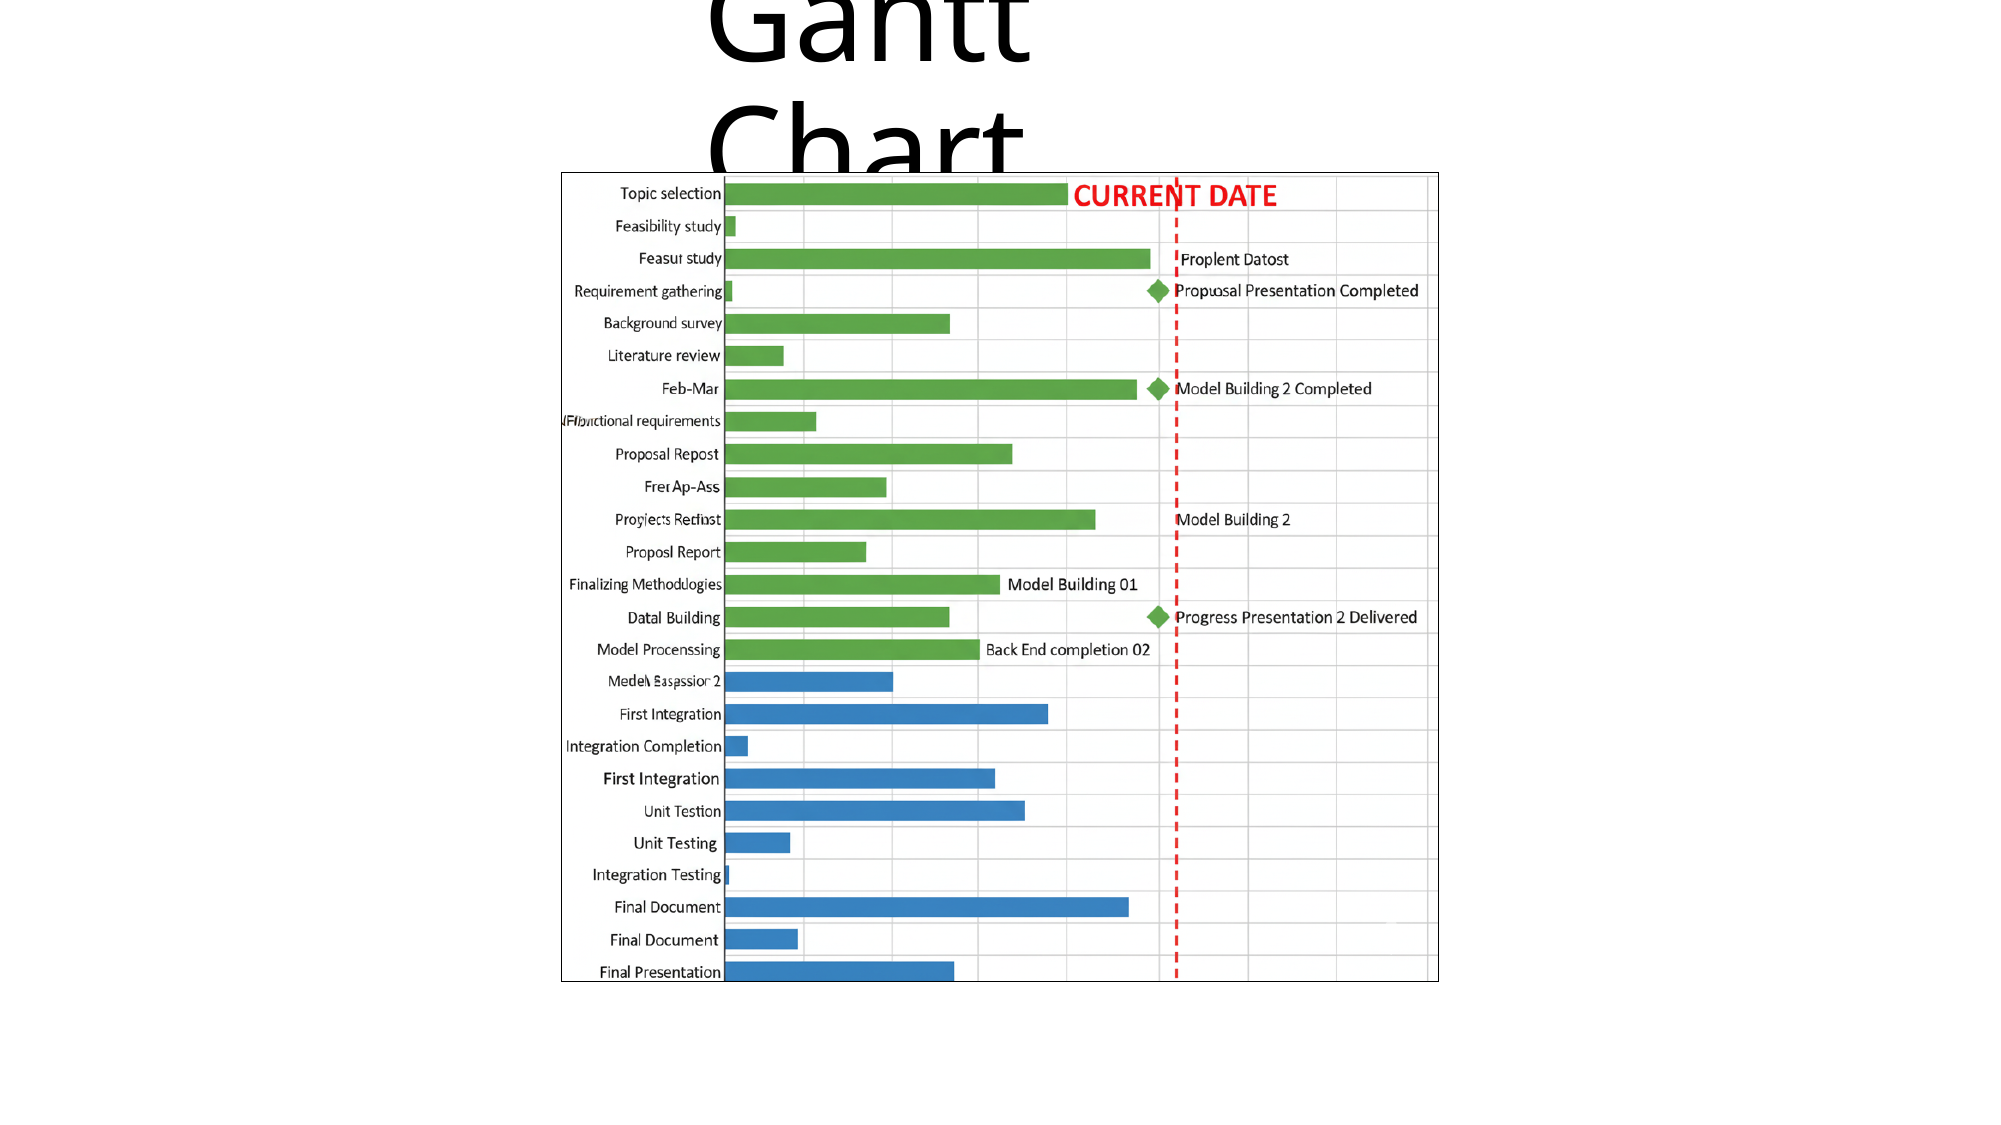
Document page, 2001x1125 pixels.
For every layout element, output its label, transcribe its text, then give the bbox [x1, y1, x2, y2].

picture [561, 172, 1439, 982]
title Gantt Chart [688, 3, 1338, 172]
